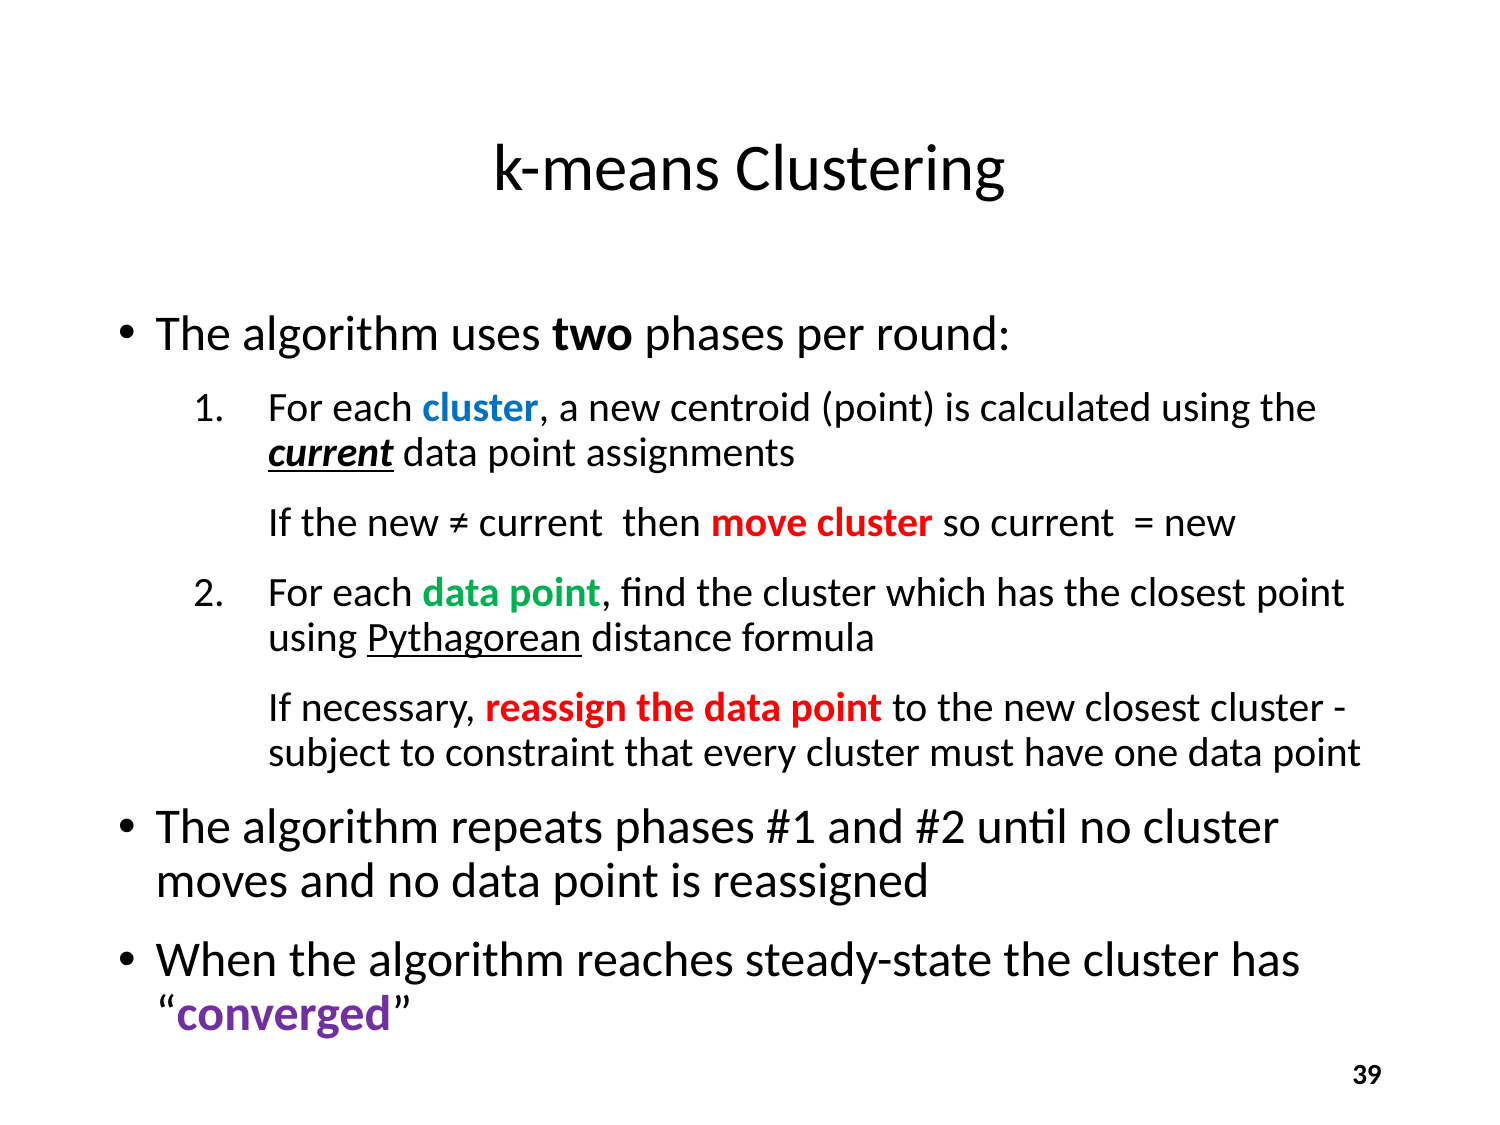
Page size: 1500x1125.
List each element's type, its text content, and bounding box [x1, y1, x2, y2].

title k-means Clustering [103, 59, 1397, 278]
slide_number 39 [1059, 1042, 1397, 1103]
